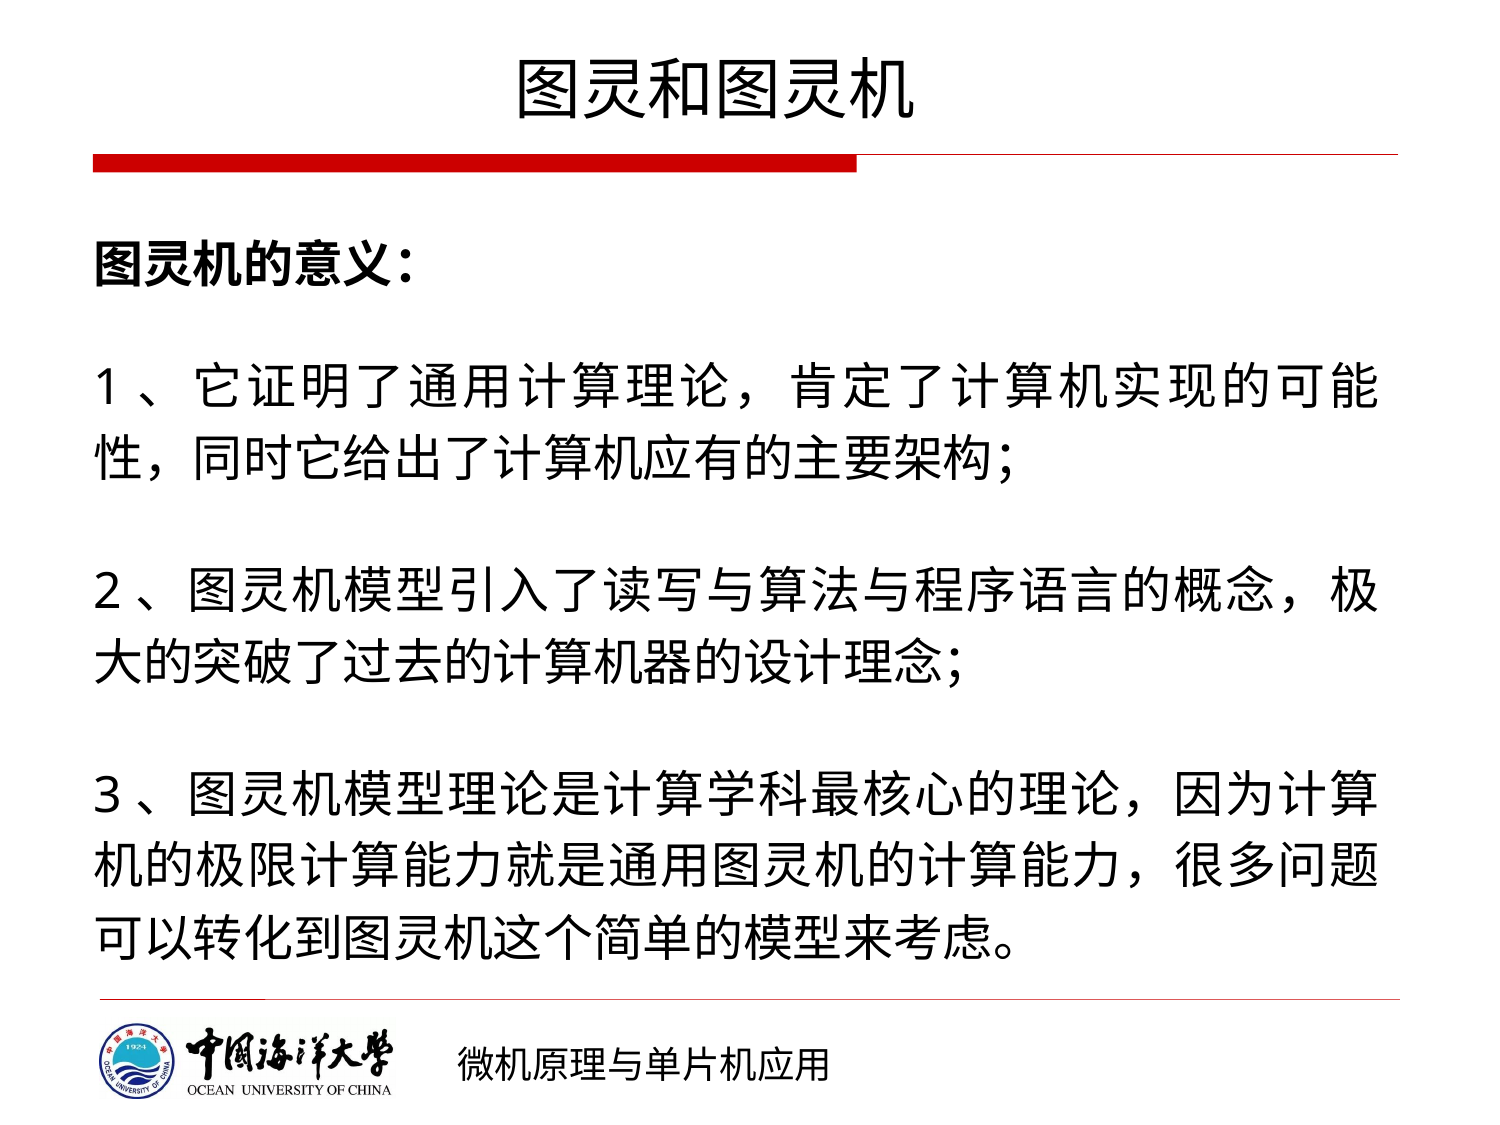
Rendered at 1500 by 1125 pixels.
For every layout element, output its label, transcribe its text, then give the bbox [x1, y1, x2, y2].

picture [99, 1017, 396, 1099]
text_box 图灵和图灵机 [499, 39, 1075, 134]
text_box 图灵机的意义： 1、它证明了通用计算理论，肯定了计算机实现的可能性，同时它给出了计算机应有的主要架构； 2、图灵机模型引入了读写与算法与程序语言的概念，极大的突破了过去的计算机器的设计理念； 3、图灵机模型理论是计算学科最核心的理论，因为计算机的极限计算能力就是通用图灵机的计算能力，很多问题可以转化到图灵机这个简单的模型来考虑。 [78, 224, 1395, 974]
